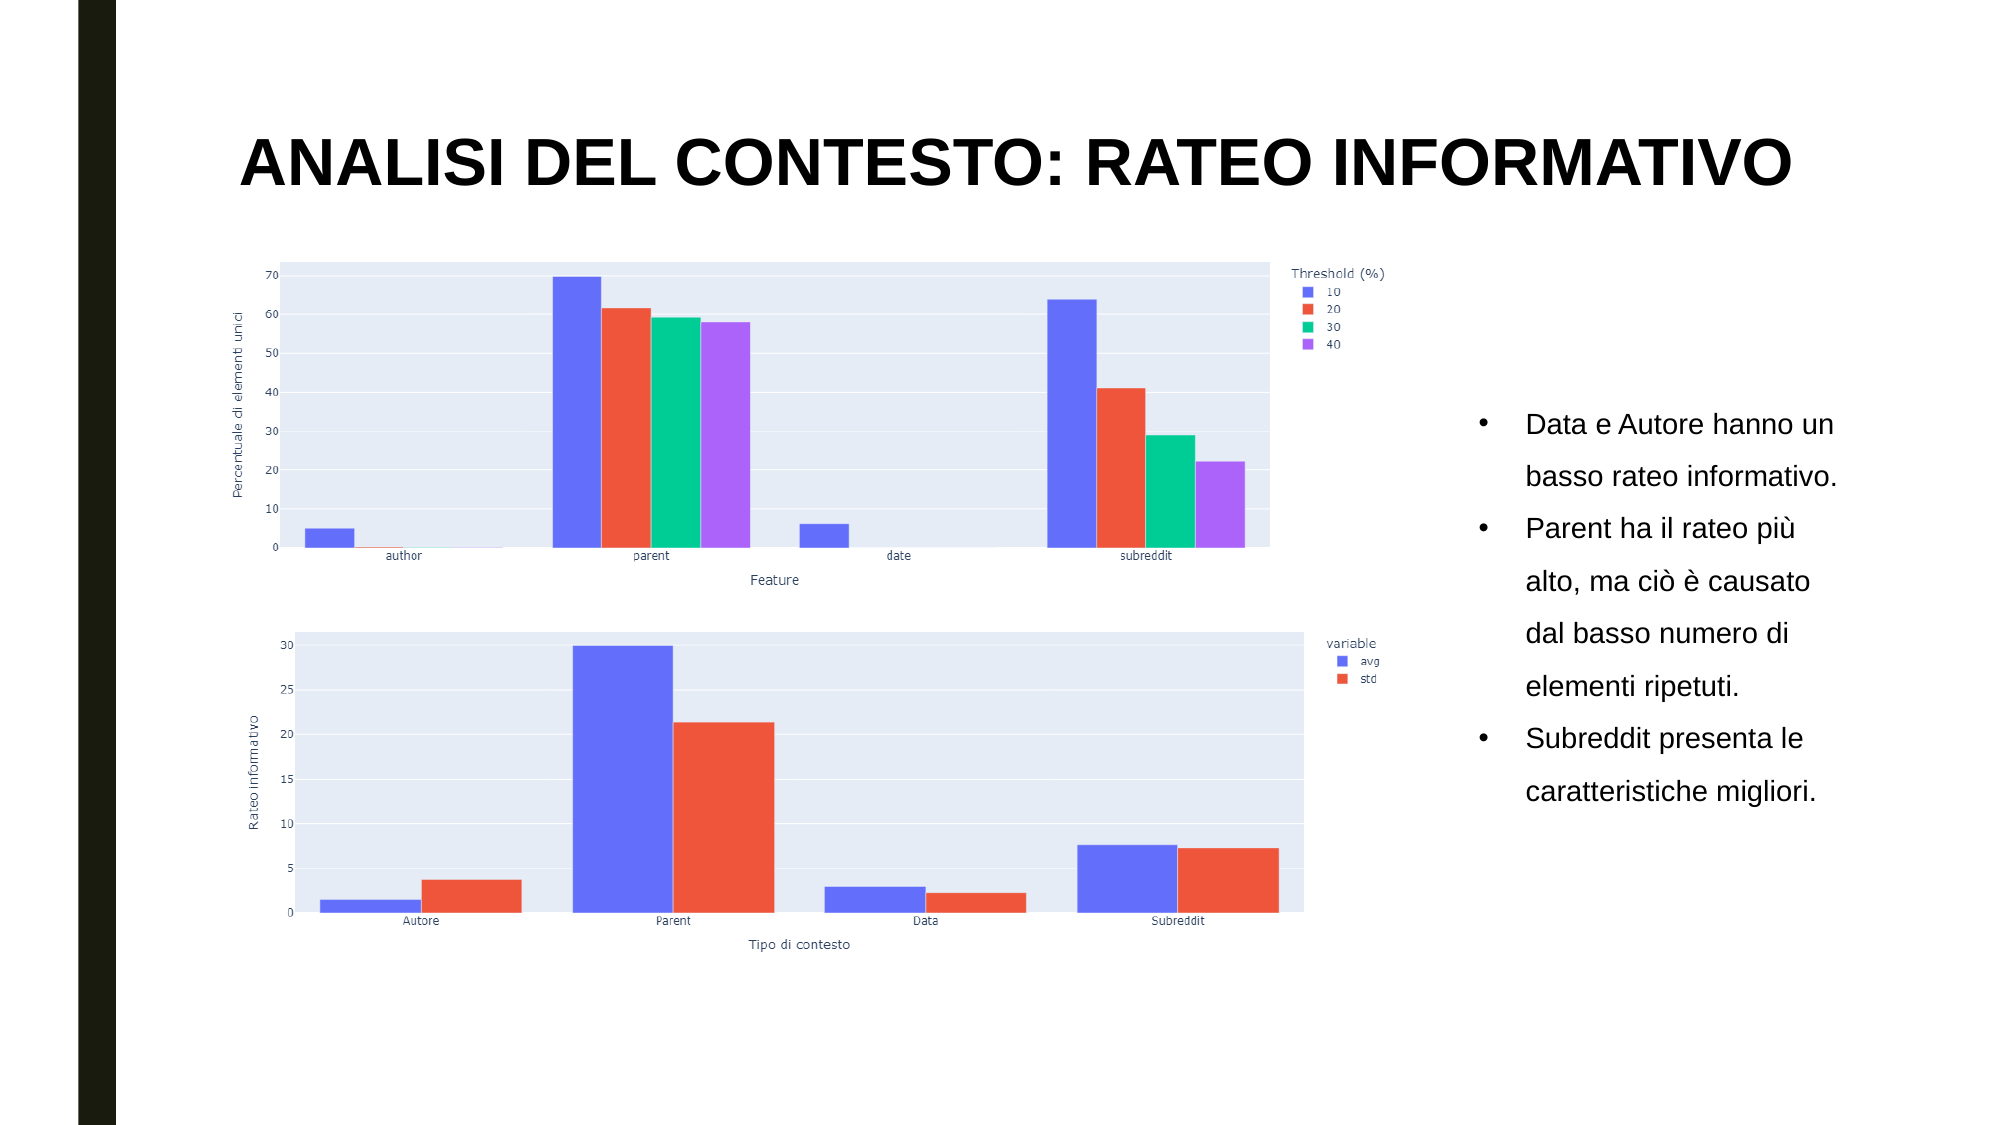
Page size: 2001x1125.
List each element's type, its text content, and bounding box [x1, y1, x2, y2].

title Analisi del contesto: Rateo informativo [223, 120, 1867, 261]
picture [222, 622, 1395, 958]
text_box Data e Autore hanno un basso rateo informativo. Parent ha il rateo più alto, ma ciò è causato dal basso numero di elementi ripetuti. Subreddit presenta le caratteristiche migliori. [1463, 380, 1867, 867]
picture [222, 260, 1385, 596]
